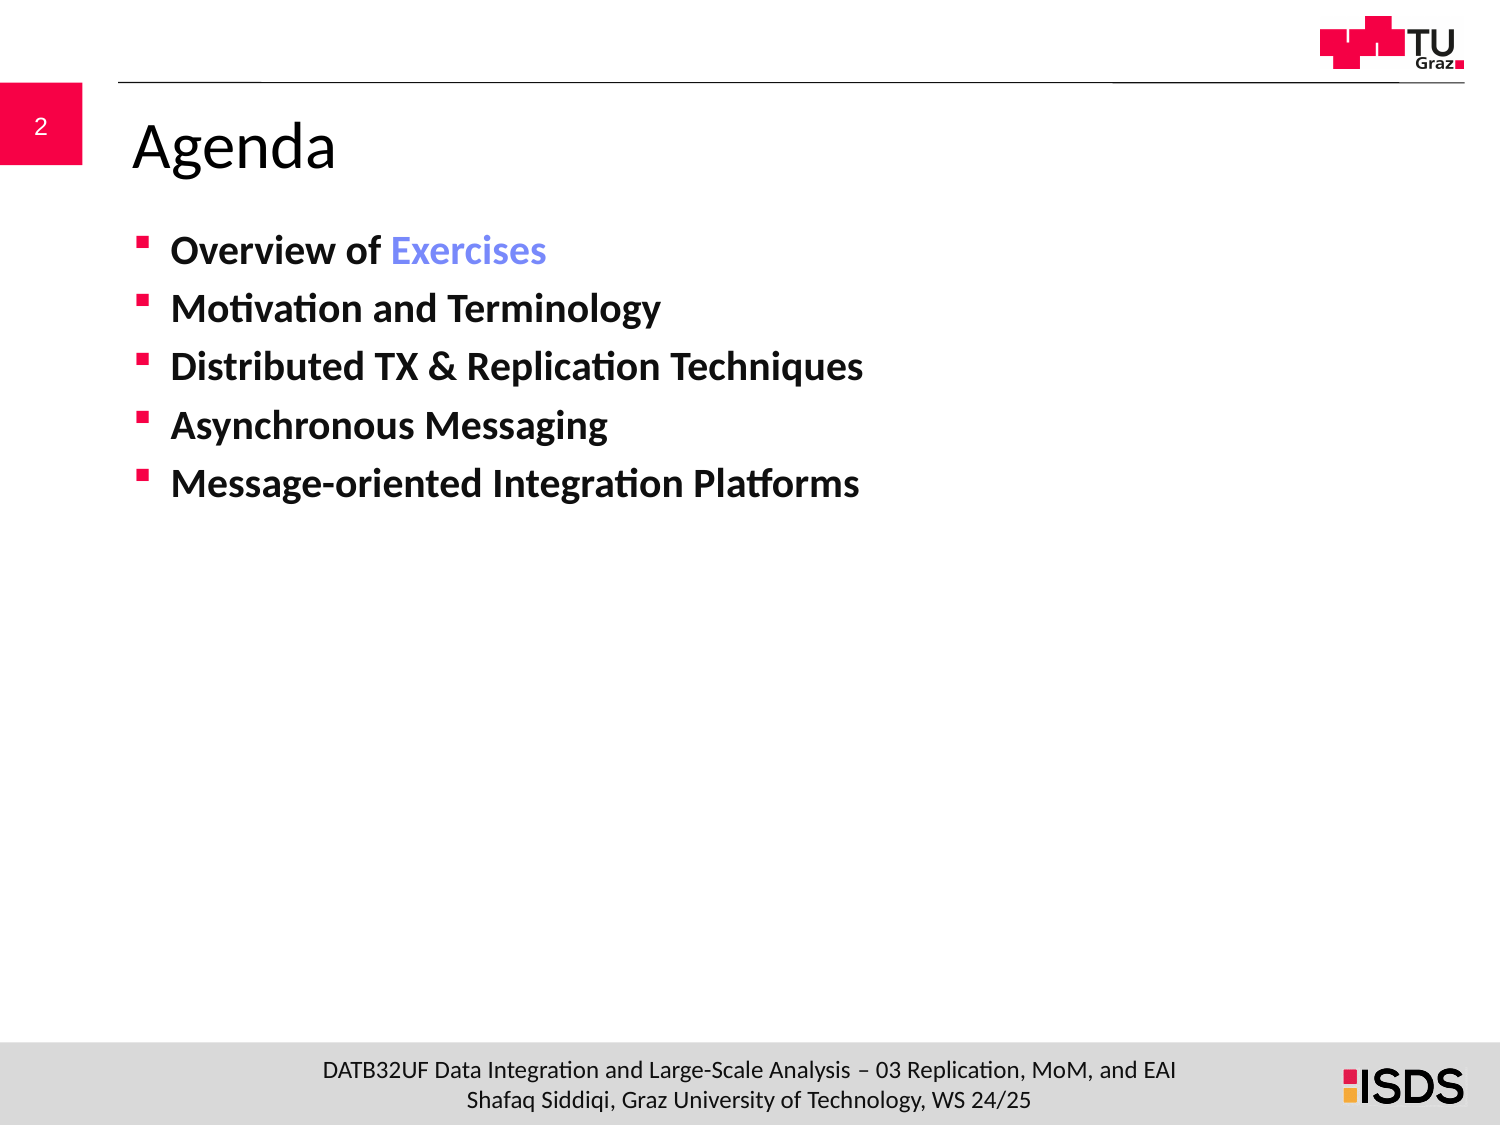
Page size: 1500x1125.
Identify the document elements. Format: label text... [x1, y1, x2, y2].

picture [1339, 1065, 1468, 1107]
title Agenda [118, 94, 1463, 215]
picture [1320, 16, 1464, 69]
list Overview of Exercises Motivation and Terminology Distributed TX & Replication Techniques Asynchronous Messaging Message-oriented Integration Platforms [118, 215, 1463, 1026]
